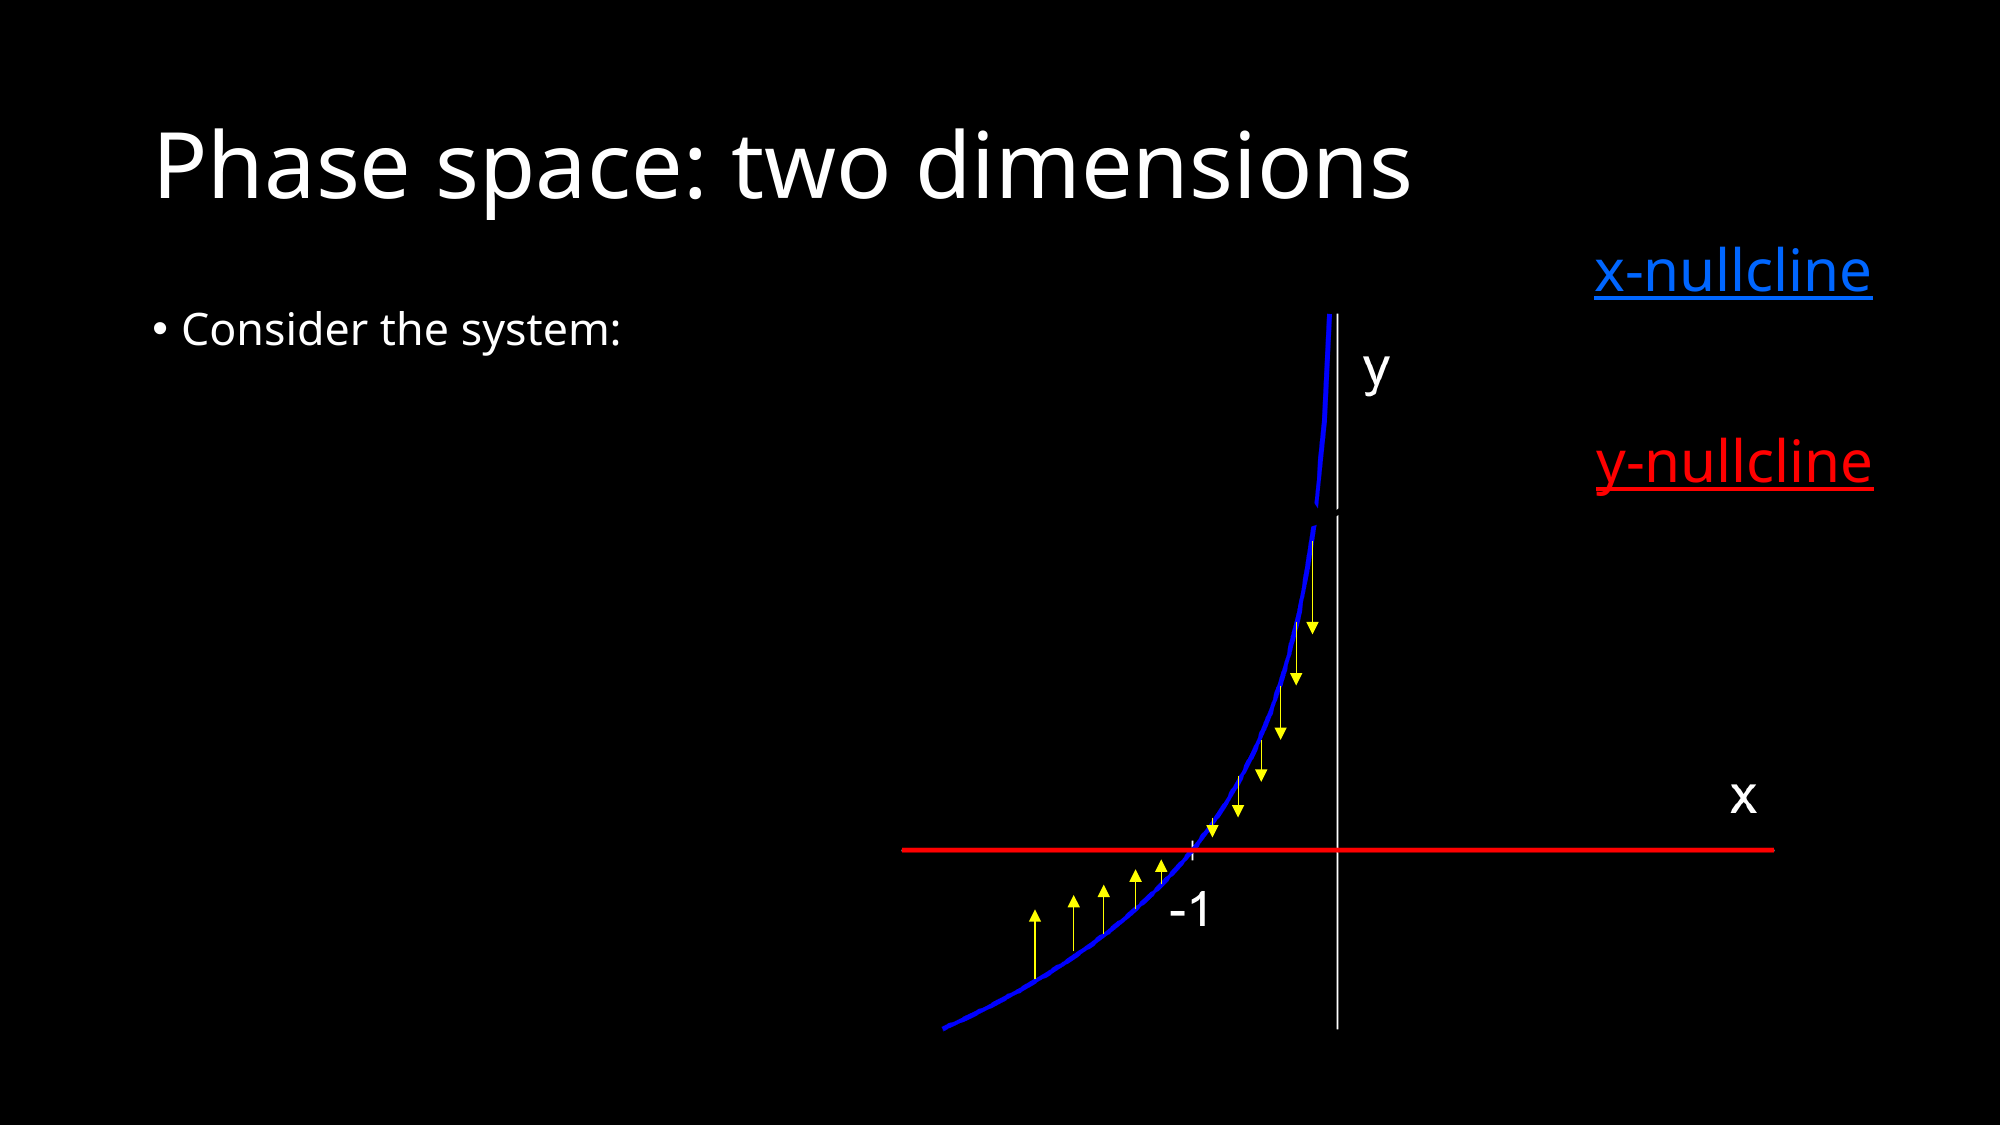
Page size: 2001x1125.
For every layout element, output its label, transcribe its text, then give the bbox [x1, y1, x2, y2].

text_box x-nullcline [1579, 225, 1888, 310]
picture [755, 248, 1880, 1125]
text_box y-nullcline [1880, 416, 1889, 502]
list Consider the system: [137, 299, 729, 391]
title Phase space: two dimensions [137, 59, 1863, 278]
